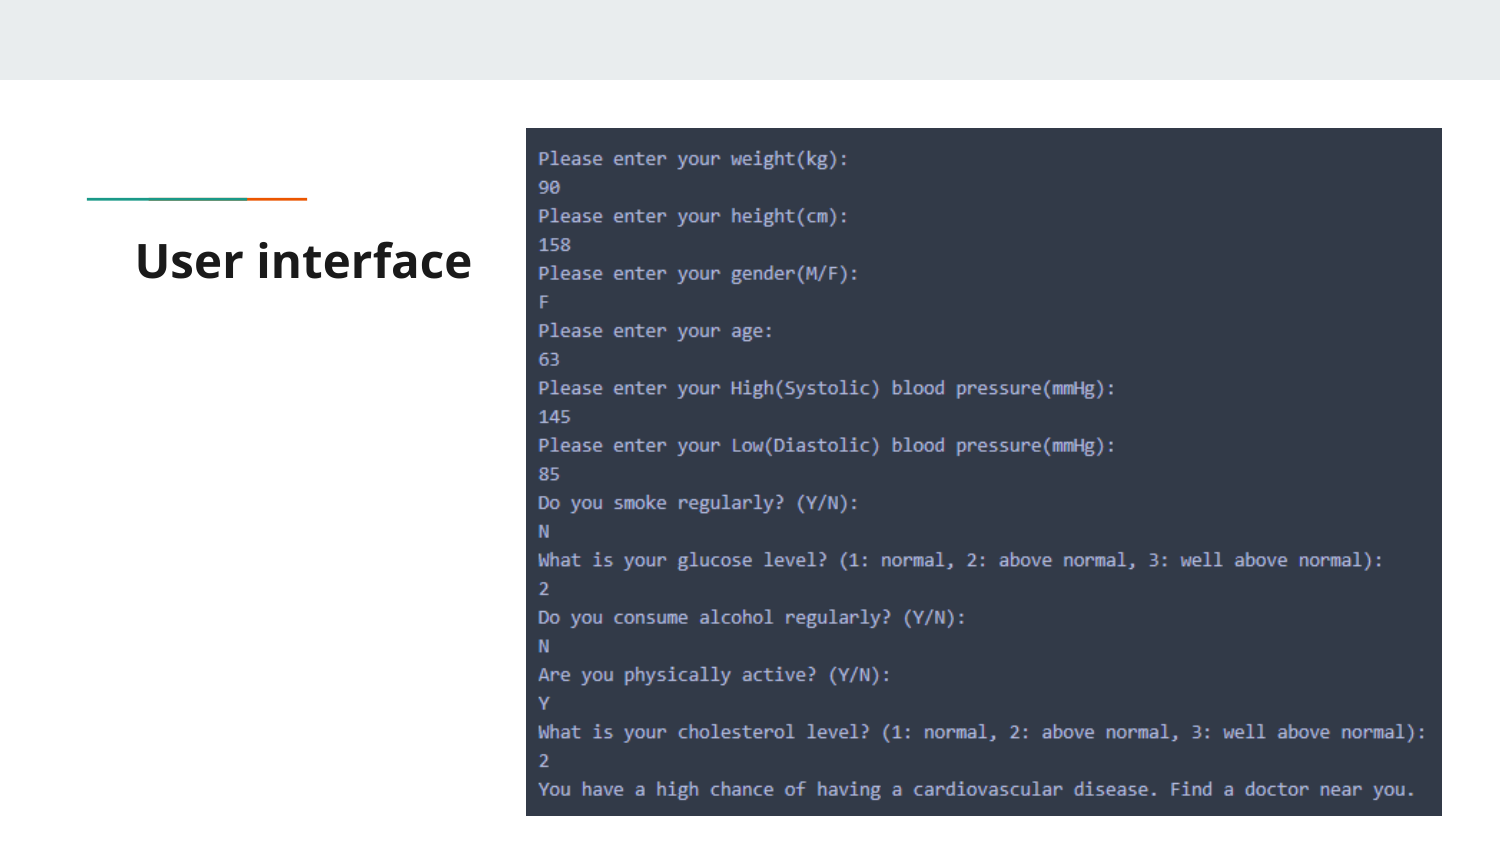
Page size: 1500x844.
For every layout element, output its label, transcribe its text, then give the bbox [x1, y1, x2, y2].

title User interface [119, 216, 521, 305]
picture [526, 128, 1443, 816]
